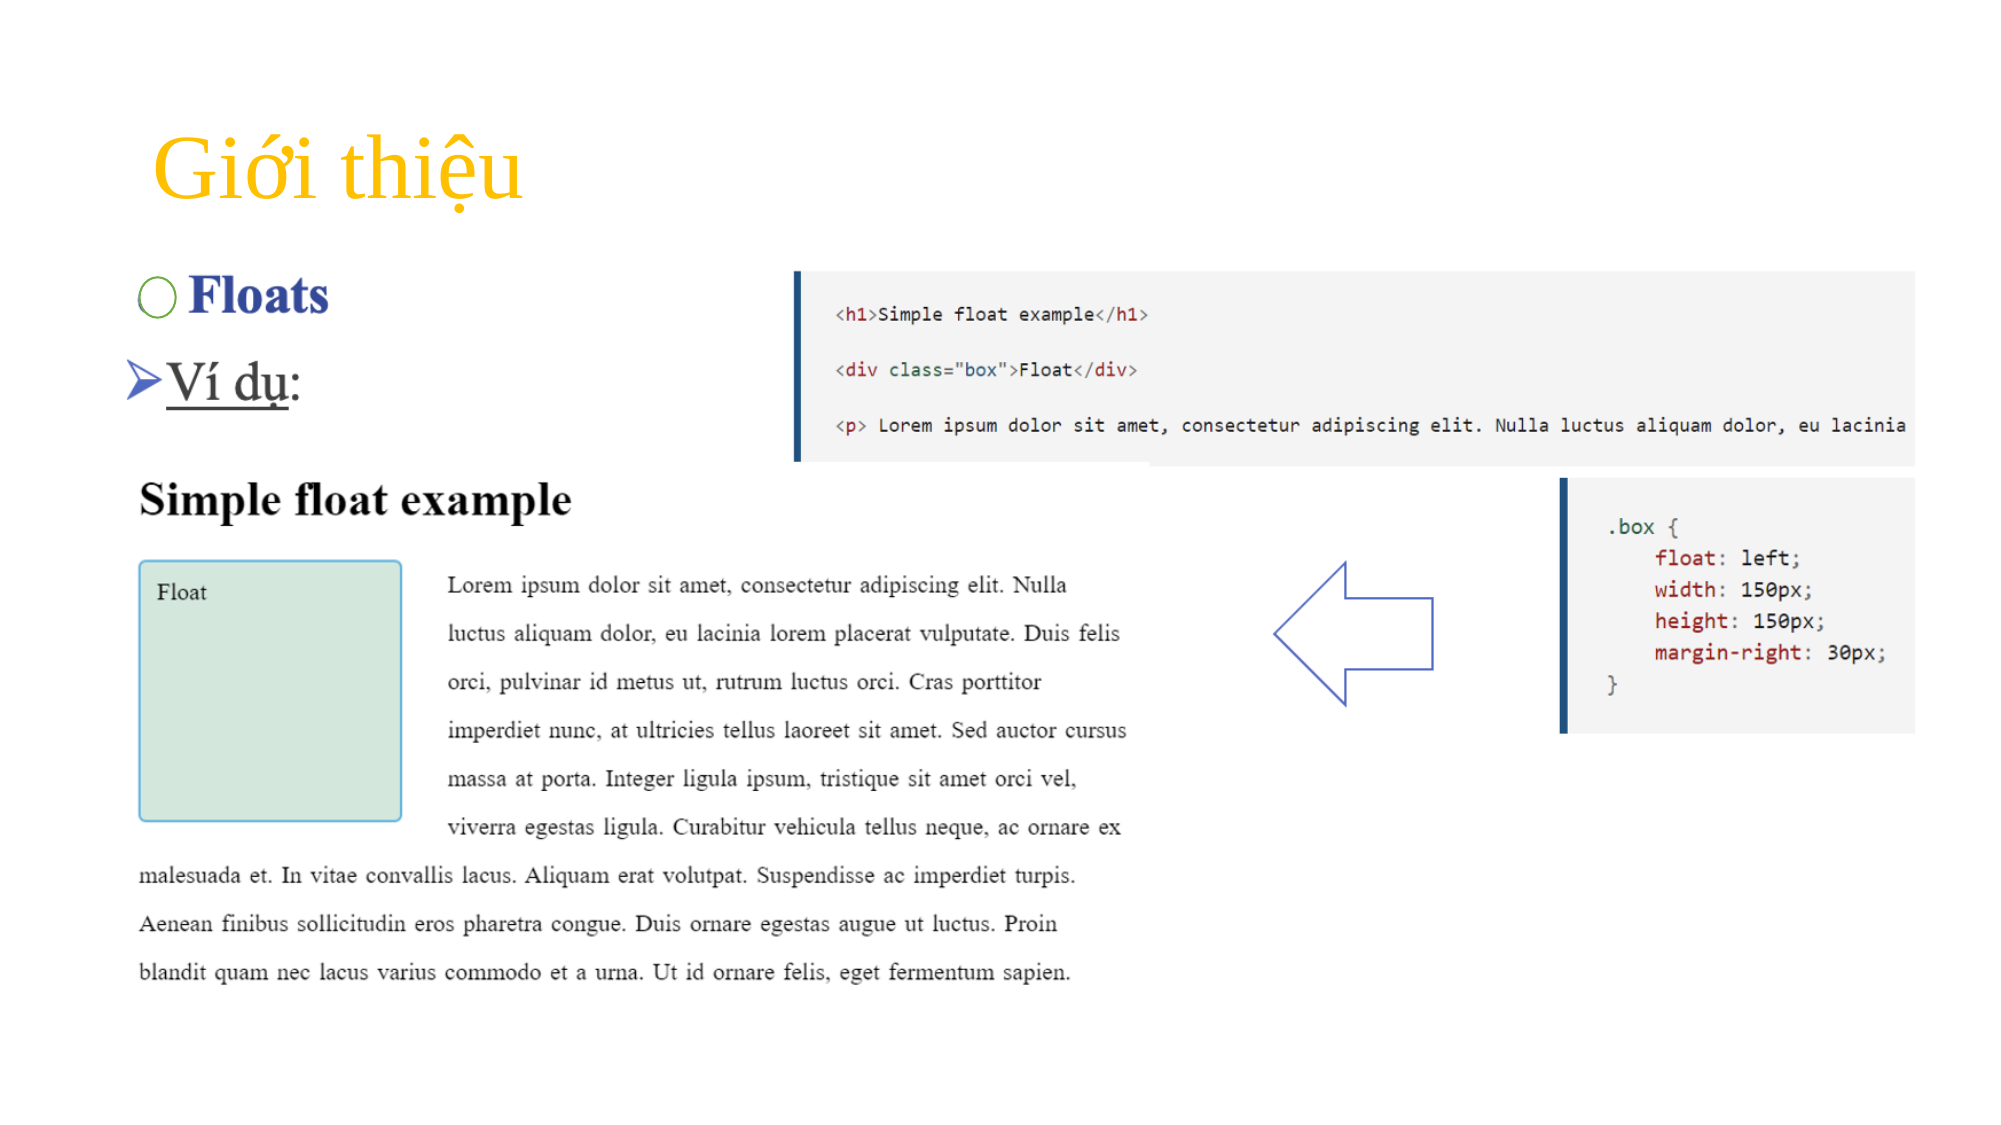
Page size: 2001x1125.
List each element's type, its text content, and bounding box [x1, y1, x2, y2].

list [102, 260, 1938, 1017]
title Giới thiệu [137, 59, 1863, 260]
